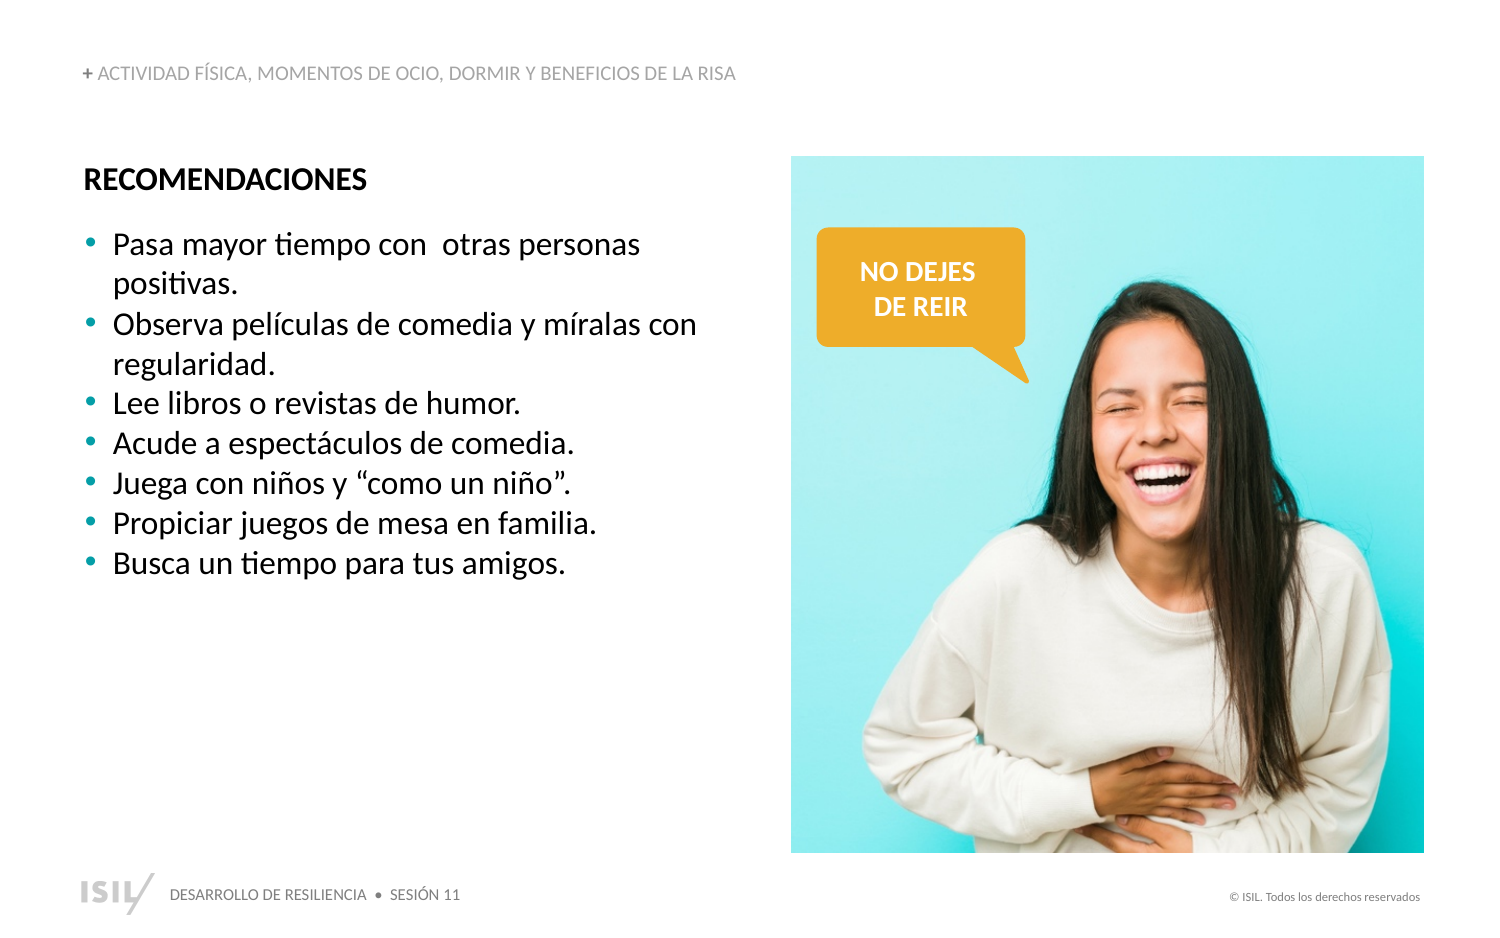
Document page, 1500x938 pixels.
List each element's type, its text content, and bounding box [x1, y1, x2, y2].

text_box + ACTIVIDAD FÍSICA, MOMENTOS DE OCIO, DORMIR Y BENEFICIOS DE LA RISA [82, 61, 975, 85]
text_box RECOMENDACIONES Pasa mayor tiempo con otras personas positivas. Observa películas de comedia y míralas con regularidad. Lee libros o revistas de humor. Acude a espectáculos de comedia. Juega con niños y “como un niño”. Propiciar juegos de mesa en familia. Busca un tiempo para tus amigos. [83, 156, 750, 582]
picture [791, 156, 1424, 853]
